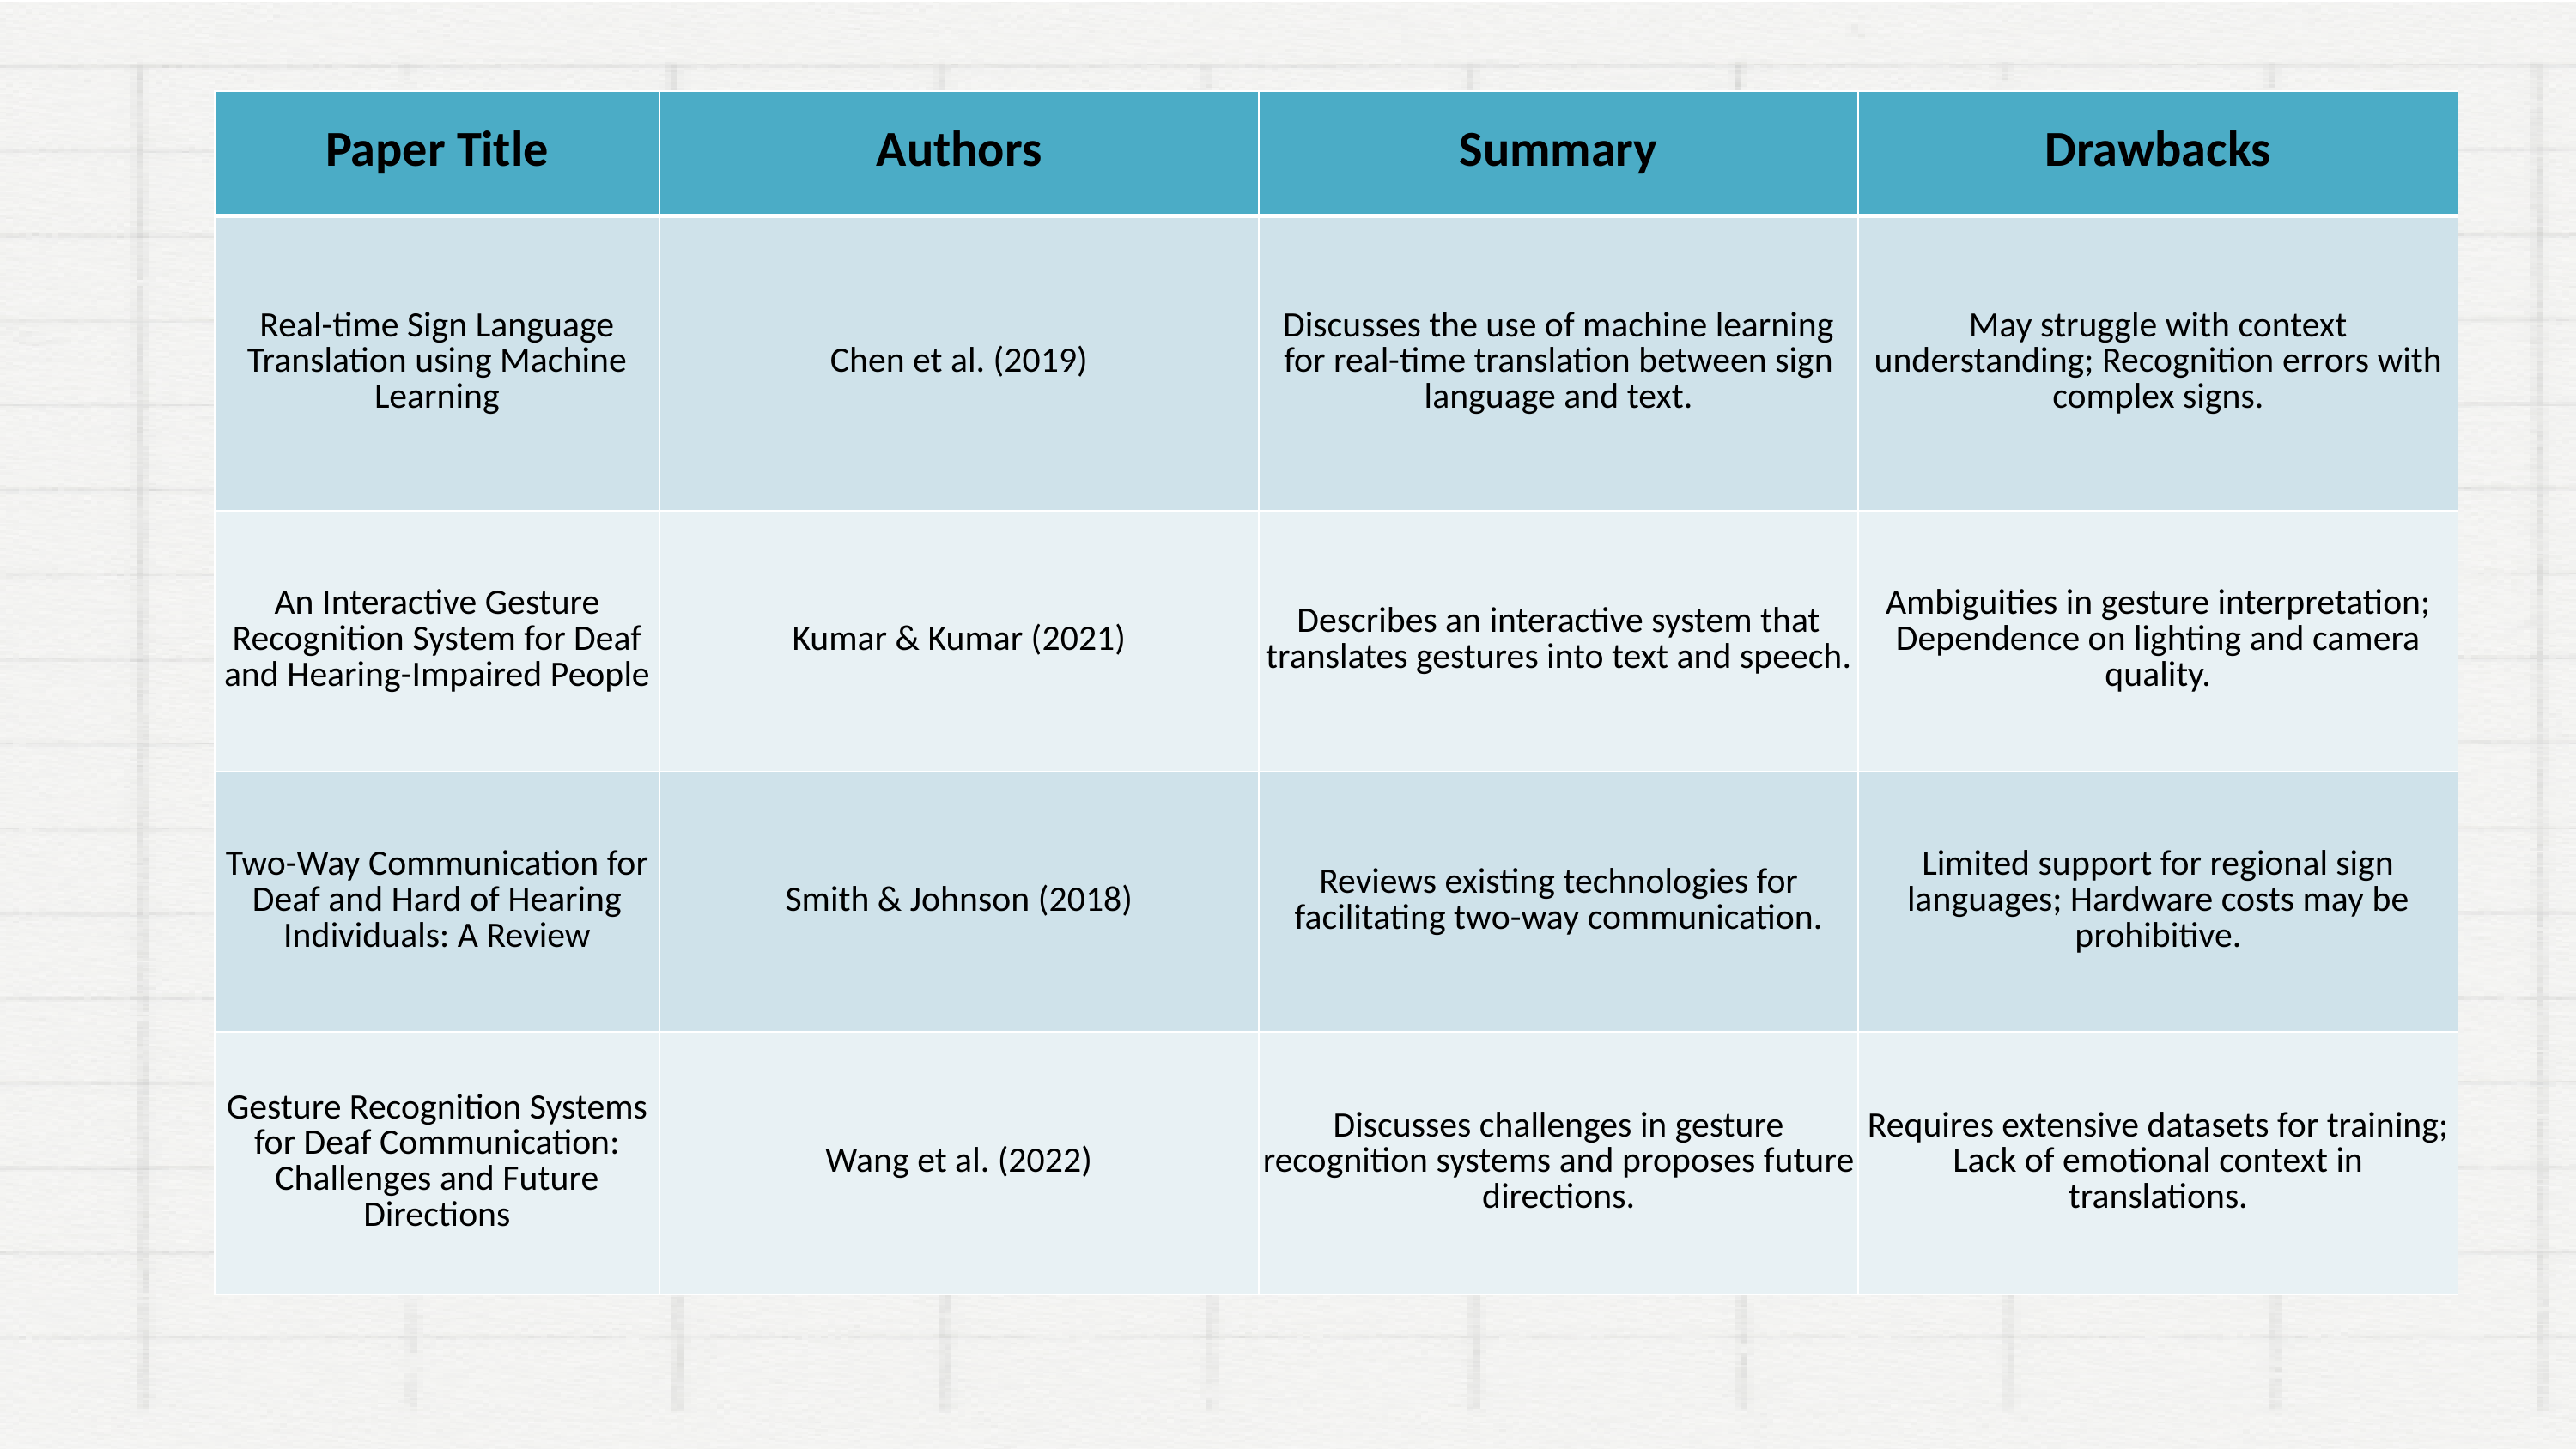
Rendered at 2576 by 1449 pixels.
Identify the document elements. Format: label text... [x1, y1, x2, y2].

table_cell Real-time Sign Language Translation using Machine Learning [216, 218, 659, 510]
text_box [0, 2, 2576, 1449]
table_cell Gesture Recognition Systems for Deaf Communication: Challenges and Future Directions [216, 1033, 659, 1294]
table_cell Kumar & Kumar (2021) [660, 512, 1258, 771]
table_cell Chen et al. (2019) [660, 218, 1258, 510]
table_cell An Interactive Gesture Recognition System for Deaf and Hearing-Impaired People [216, 512, 659, 771]
table_cell Requires extensive datasets for training; Lack of emotional context in translations. [1859, 1033, 2458, 1294]
table_header Drawbacks [1859, 92, 2458, 214]
table_cell Smith & Johnson (2018) [660, 772, 1258, 1031]
table_cell Ambiguities in gesture interpretation; Dependence on lighting and camera quality. [1859, 512, 2458, 771]
table_header Authors [660, 92, 1258, 214]
table_cell Discusses the use of machine learning for real-time translation between sign language and text. [1260, 218, 1857, 510]
table_cell May struggle with context understanding; Recognition errors with complex signs. [1859, 218, 2458, 510]
table_cell Discusses challenges in gesture recognition systems and proposes future directions. [1260, 1033, 1857, 1294]
table_cell Wang et al. (2022) [660, 1033, 1258, 1294]
table_cell Two-Way Communication for Deaf and Hard of Hearing Individuals: A Review [216, 772, 659, 1031]
table_header Summary [1260, 92, 1857, 214]
table_cell Describes an interactive system that translates gestures into text and speech. [1260, 512, 1857, 771]
table_cell Reviews existing technologies for facilitating two-way communication. [1260, 772, 1857, 1031]
table_header Paper Title [216, 92, 659, 214]
table_cell Limited support for regional sign languages; Hardware costs may be prohibitive. [1859, 772, 2458, 1031]
